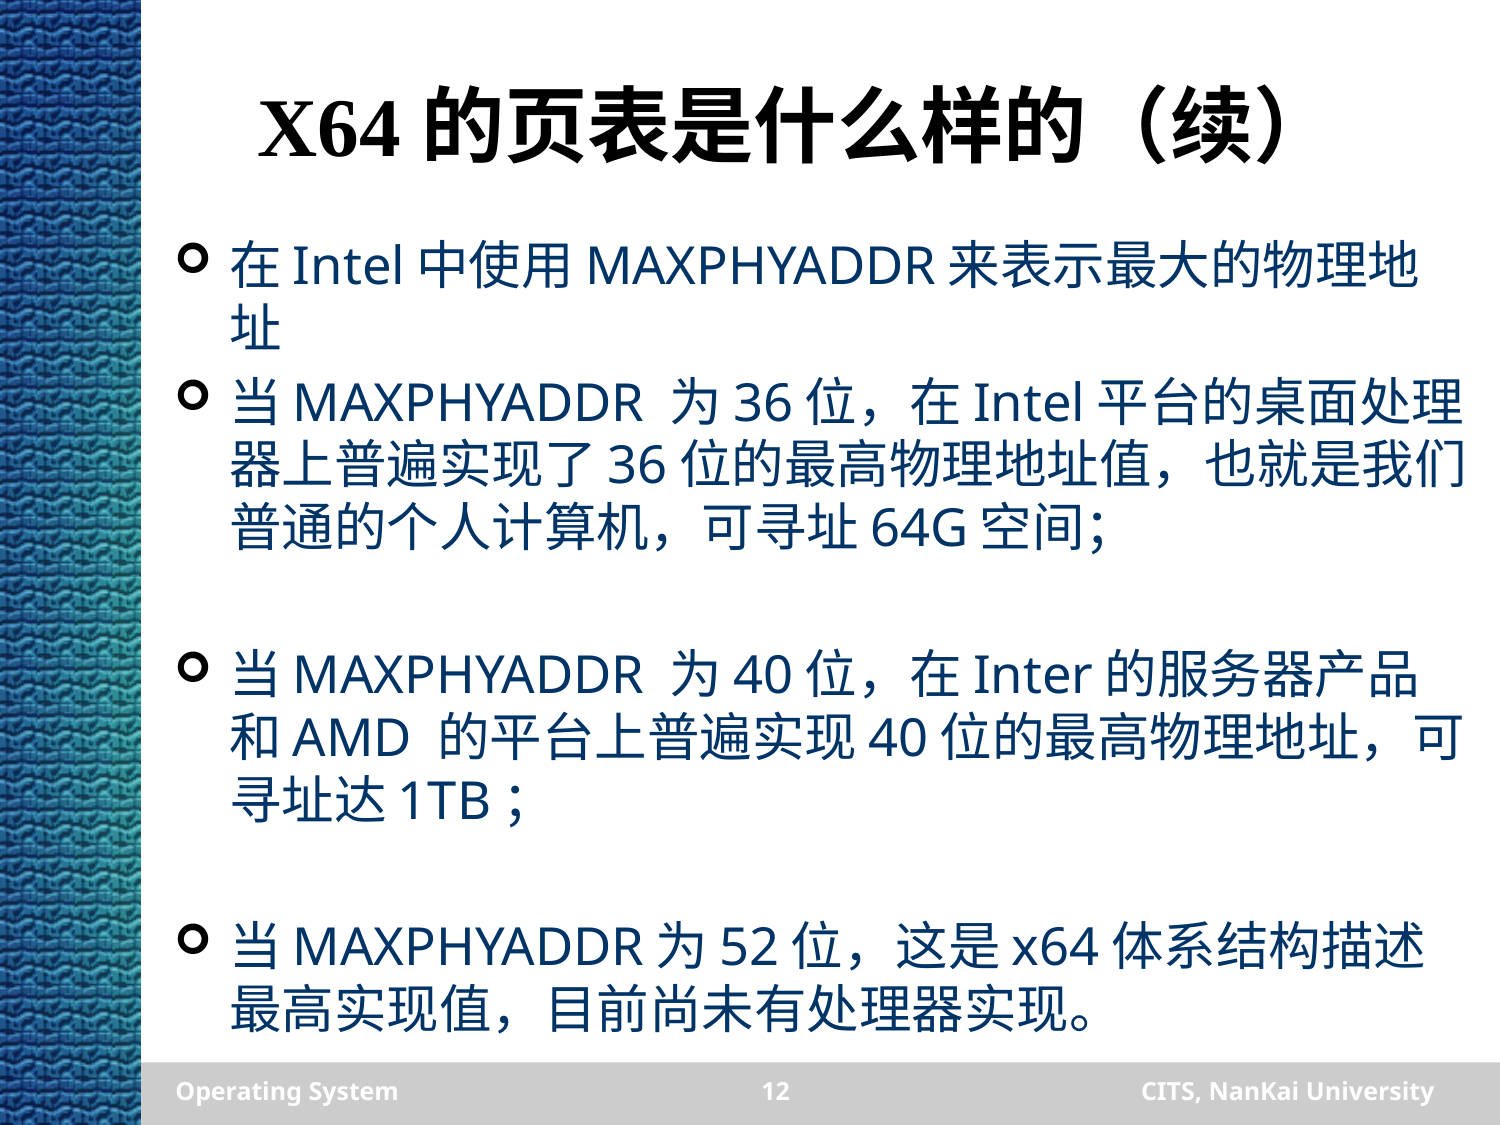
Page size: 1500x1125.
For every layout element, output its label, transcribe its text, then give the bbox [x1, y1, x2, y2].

picture [0, 0, 141, 1125]
slide_number 12 [600, 1067, 951, 1118]
footer CITS, NanKai University [974, 1067, 1451, 1118]
list 在Intel中使用MAXPHYADDR来表示最大的物理地址 当MAXPHYADDR 为36位，在Intel平台的桌面处理器上普遍实现了36位的最高物理地址值，也就是我们普通的个人计算机，可寻址64G空间； 当MAXPHYADDR 为40位，在Inter的服务器产品和AMD 的平台上普遍实现40位的最高物理地址，可寻址达1TB； 当MAXPHYADDR为52位，这是x64体系结构描述最高实现值，目前尚未有处理器实现。 [159, 224, 1483, 1047]
slide_number Operating System [160, 1067, 574, 1118]
title X64的页表是什么样的（续） [159, 50, 1436, 197]
